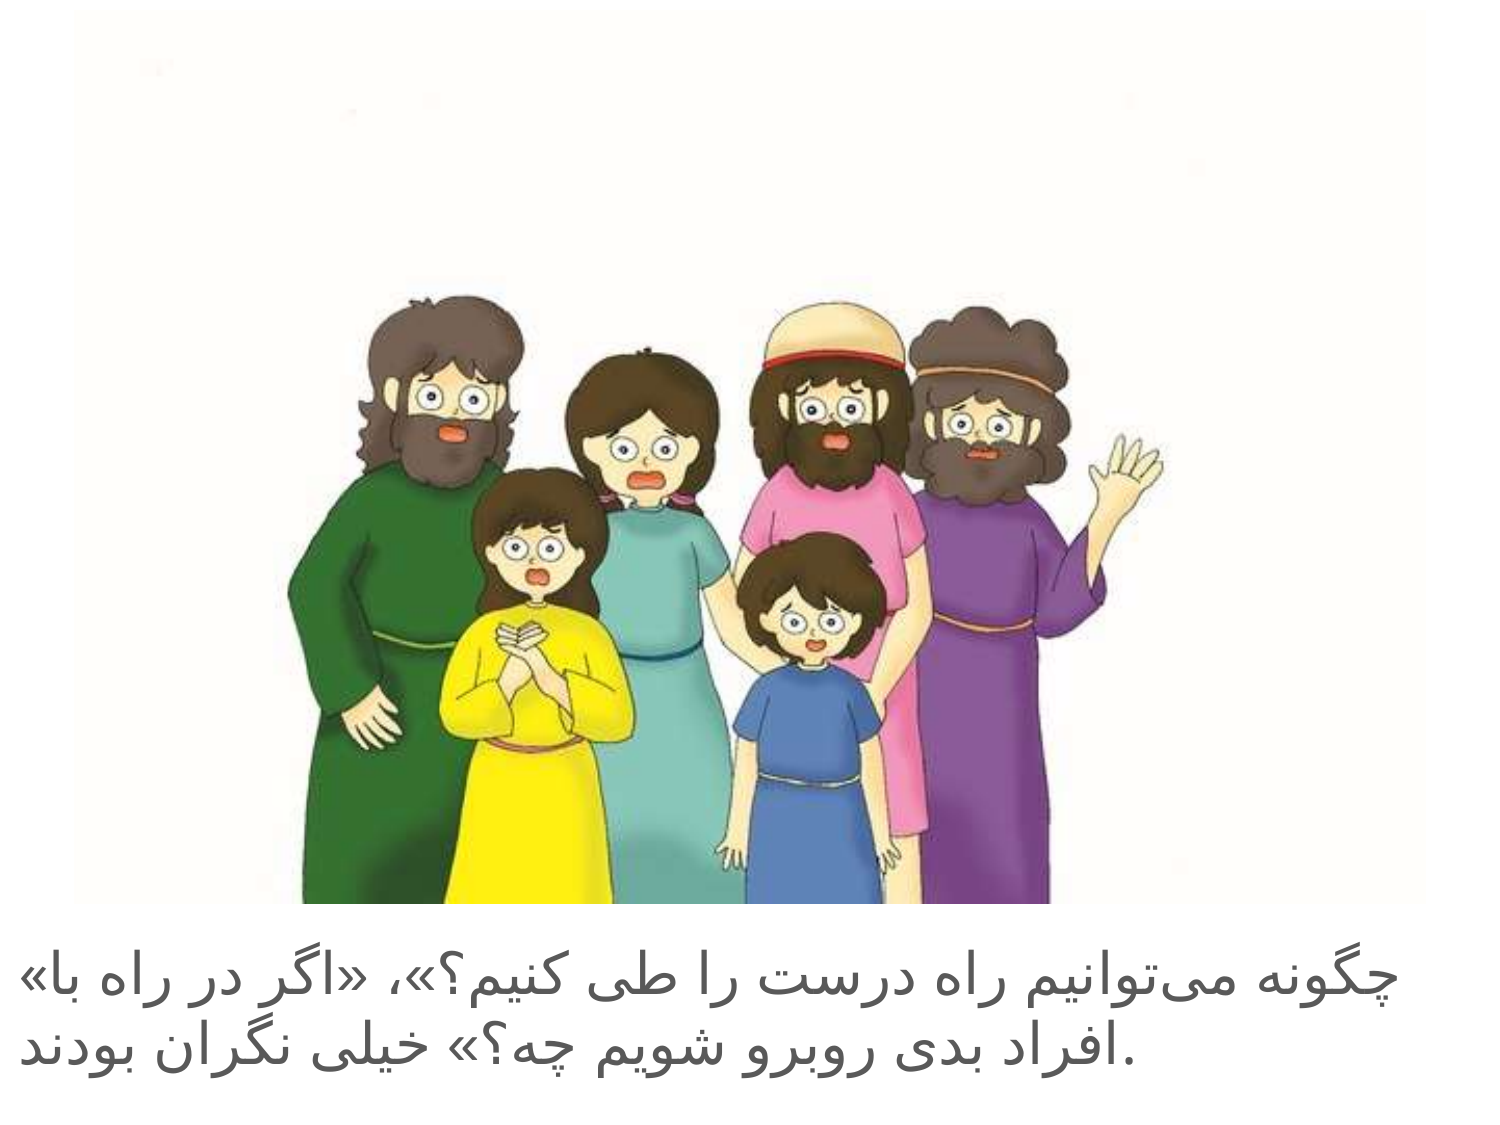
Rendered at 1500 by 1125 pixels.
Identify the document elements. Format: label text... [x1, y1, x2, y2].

picture [74, 10, 1426, 905]
text_box «چگونه می‌توانیم راه درست را طی کنیم؟»، «اگر در راه با افراد بدی روبرو شویم چه؟» خیلی نگران بودند. [4, 928, 1475, 1084]
